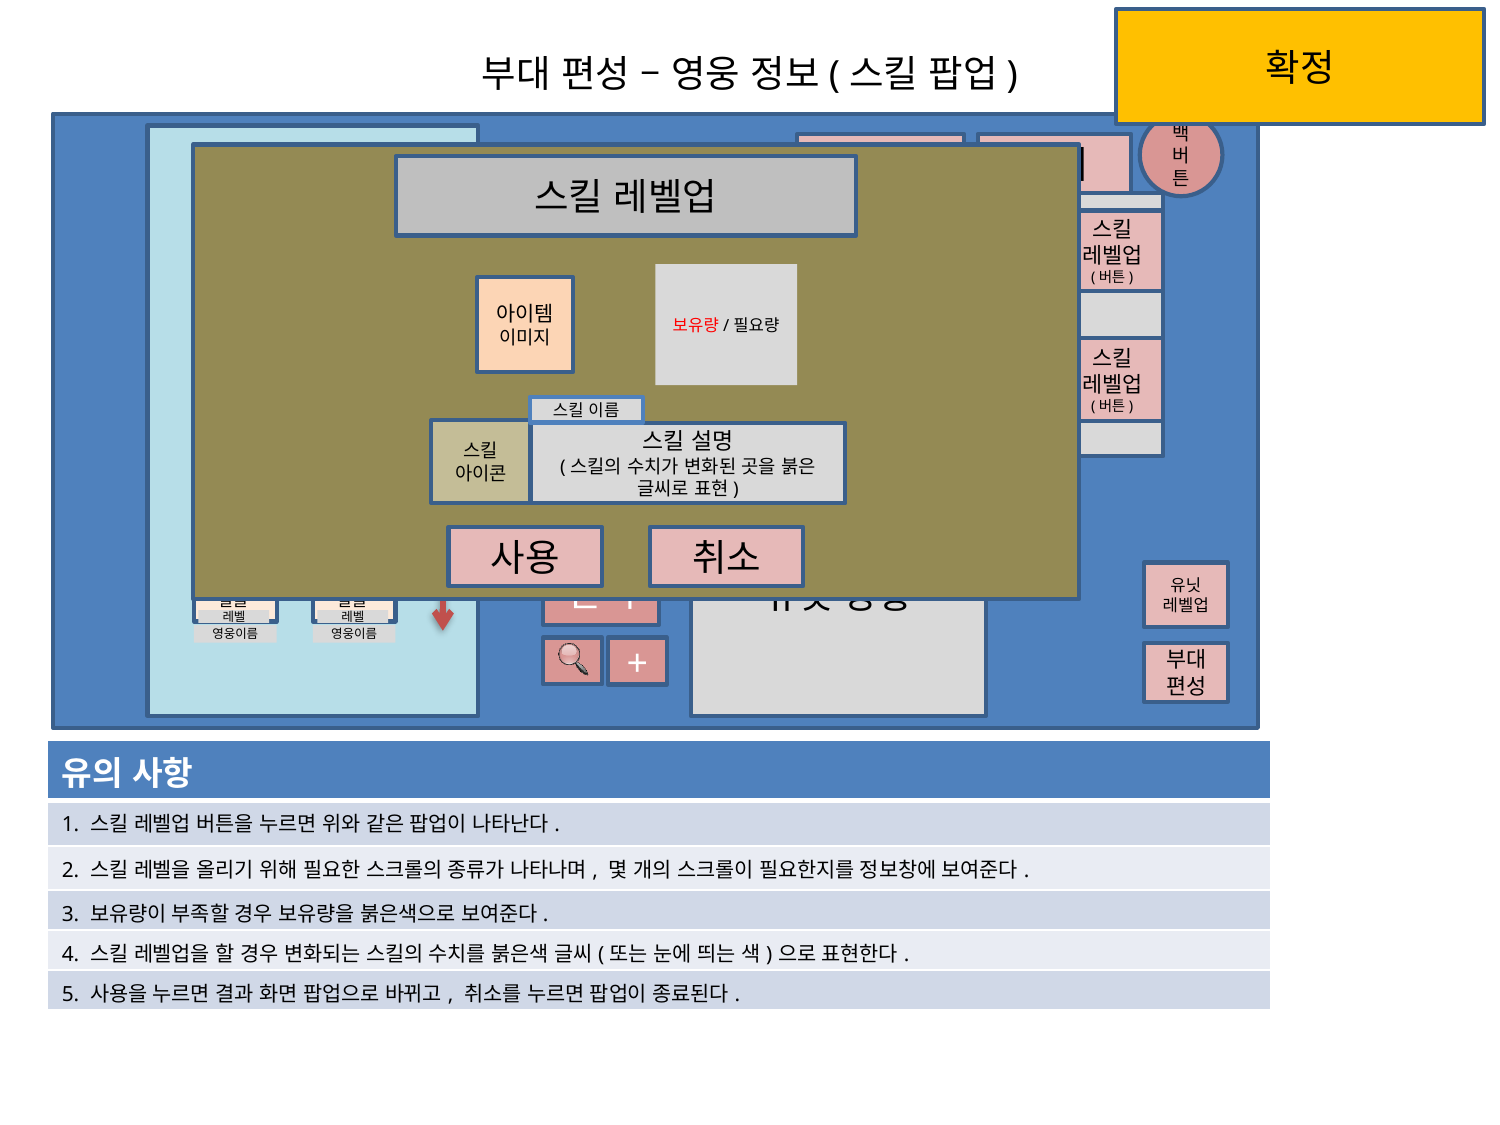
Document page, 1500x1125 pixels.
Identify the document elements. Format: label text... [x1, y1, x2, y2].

table_cell 5. 사용을 누르면 결과 화면 팝업으로 바뀌고, 취소를 누르면 팝업이 종료된다. [48, 971, 1270, 1009]
text_box 부대 편성 – 영웅 정보(스킬 팝업) [466, 42, 1033, 103]
table_cell 1. 스킬 레벨업 버튼을 누르면 위와 같은 팝업이 나타난다. [48, 803, 1270, 845]
table_header 유의 사항 [48, 741, 1270, 798]
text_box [192, 144, 1080, 600]
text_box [52, 113, 1259, 729]
table_cell 2. 스킬 레벨을 올리기 위해 필요한 스크롤의 종류가 나타나며, 몇 개의 스크롤이 필요한지를 정보창에 보여준다. [48, 847, 1270, 889]
table_cell 3. 보유량이 부족할 경우 보유량을 붉은색으로 보여준다. [48, 891, 1270, 929]
text_box 확정 [1114, 7, 1486, 126]
table_cell 4. 스킬 레벨업을 할 경우 변화되는 스킬의 수치를 붉은색 글씨(또는 눈에 띄는 색)으로 표현한다. [48, 931, 1270, 969]
